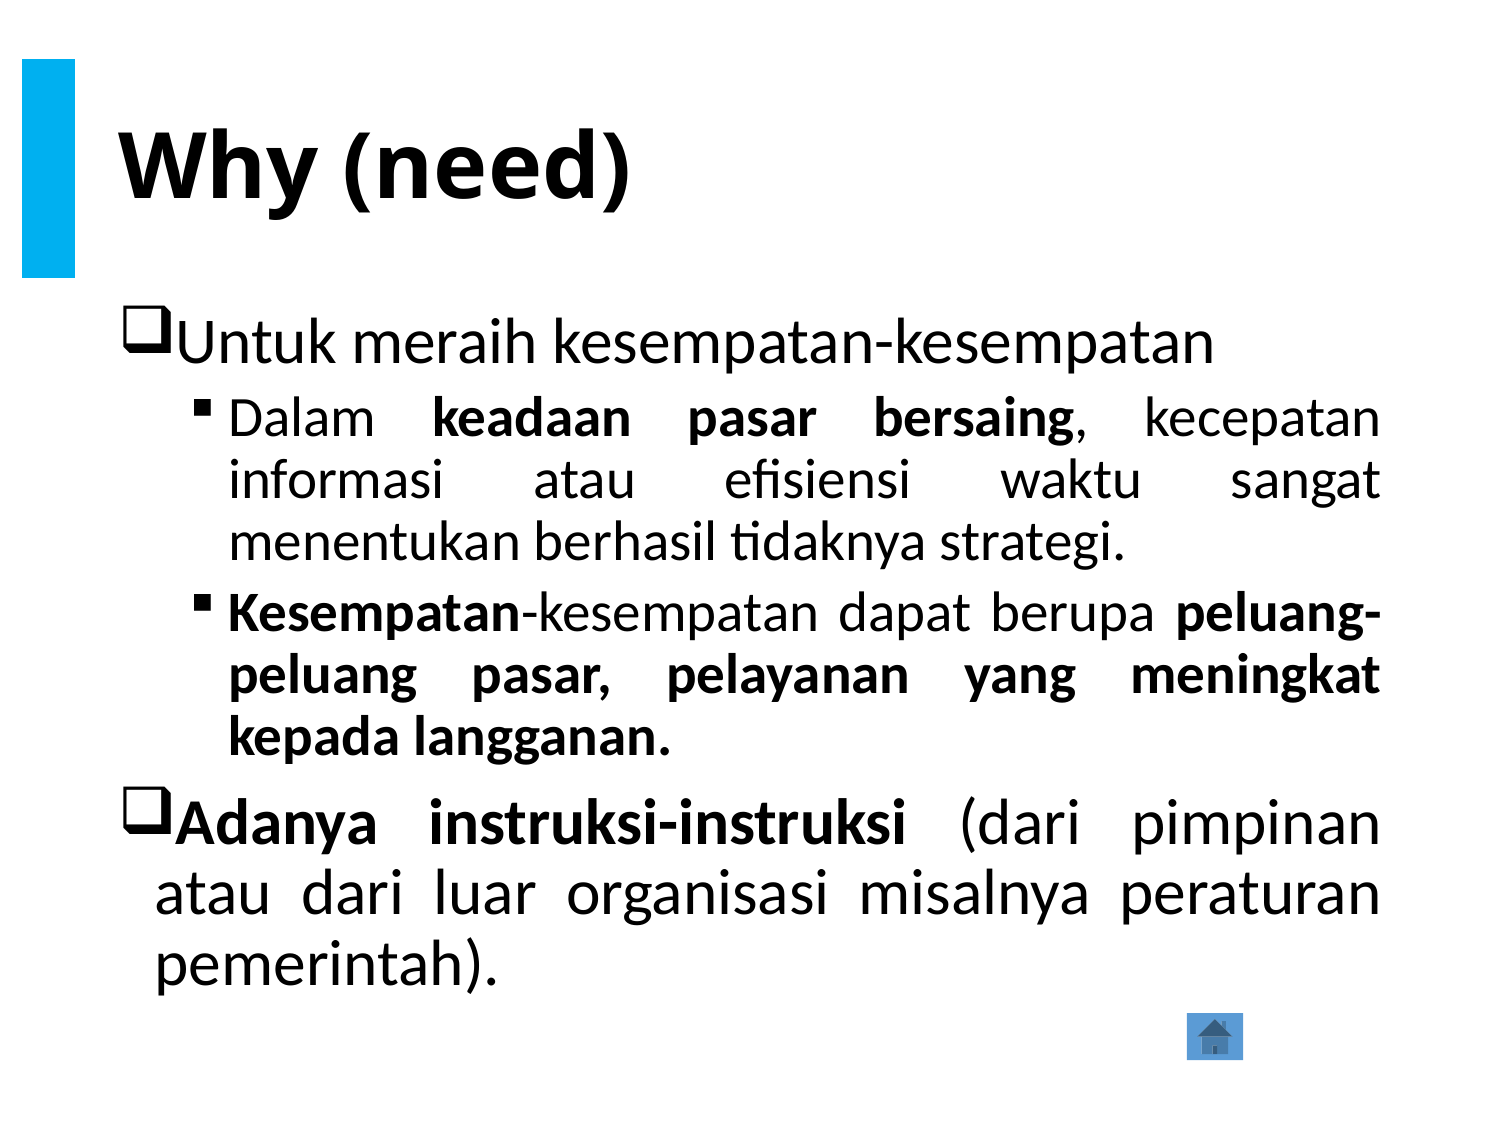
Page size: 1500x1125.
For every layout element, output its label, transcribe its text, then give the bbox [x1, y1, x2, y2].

list Untuk meraih kesempatan-kesempatan Dalam keadaan pasar bersaing, kecepatan informasi atau efisiensi waktu sangat menentukan berhasil tidaknya strategi. Kesempatan-kesempatan dapat berupa peluang-peluang pasar, pelayanan yang meningkat kepada langganan. Adanya instruksi-instruksi (dari pimpinan atau dari luar organisasi misalnya peraturan pemerintah). [103, 299, 1397, 1014]
text_box [1186, 1013, 1244, 1061]
title Why (need) [103, 59, 1397, 278]
